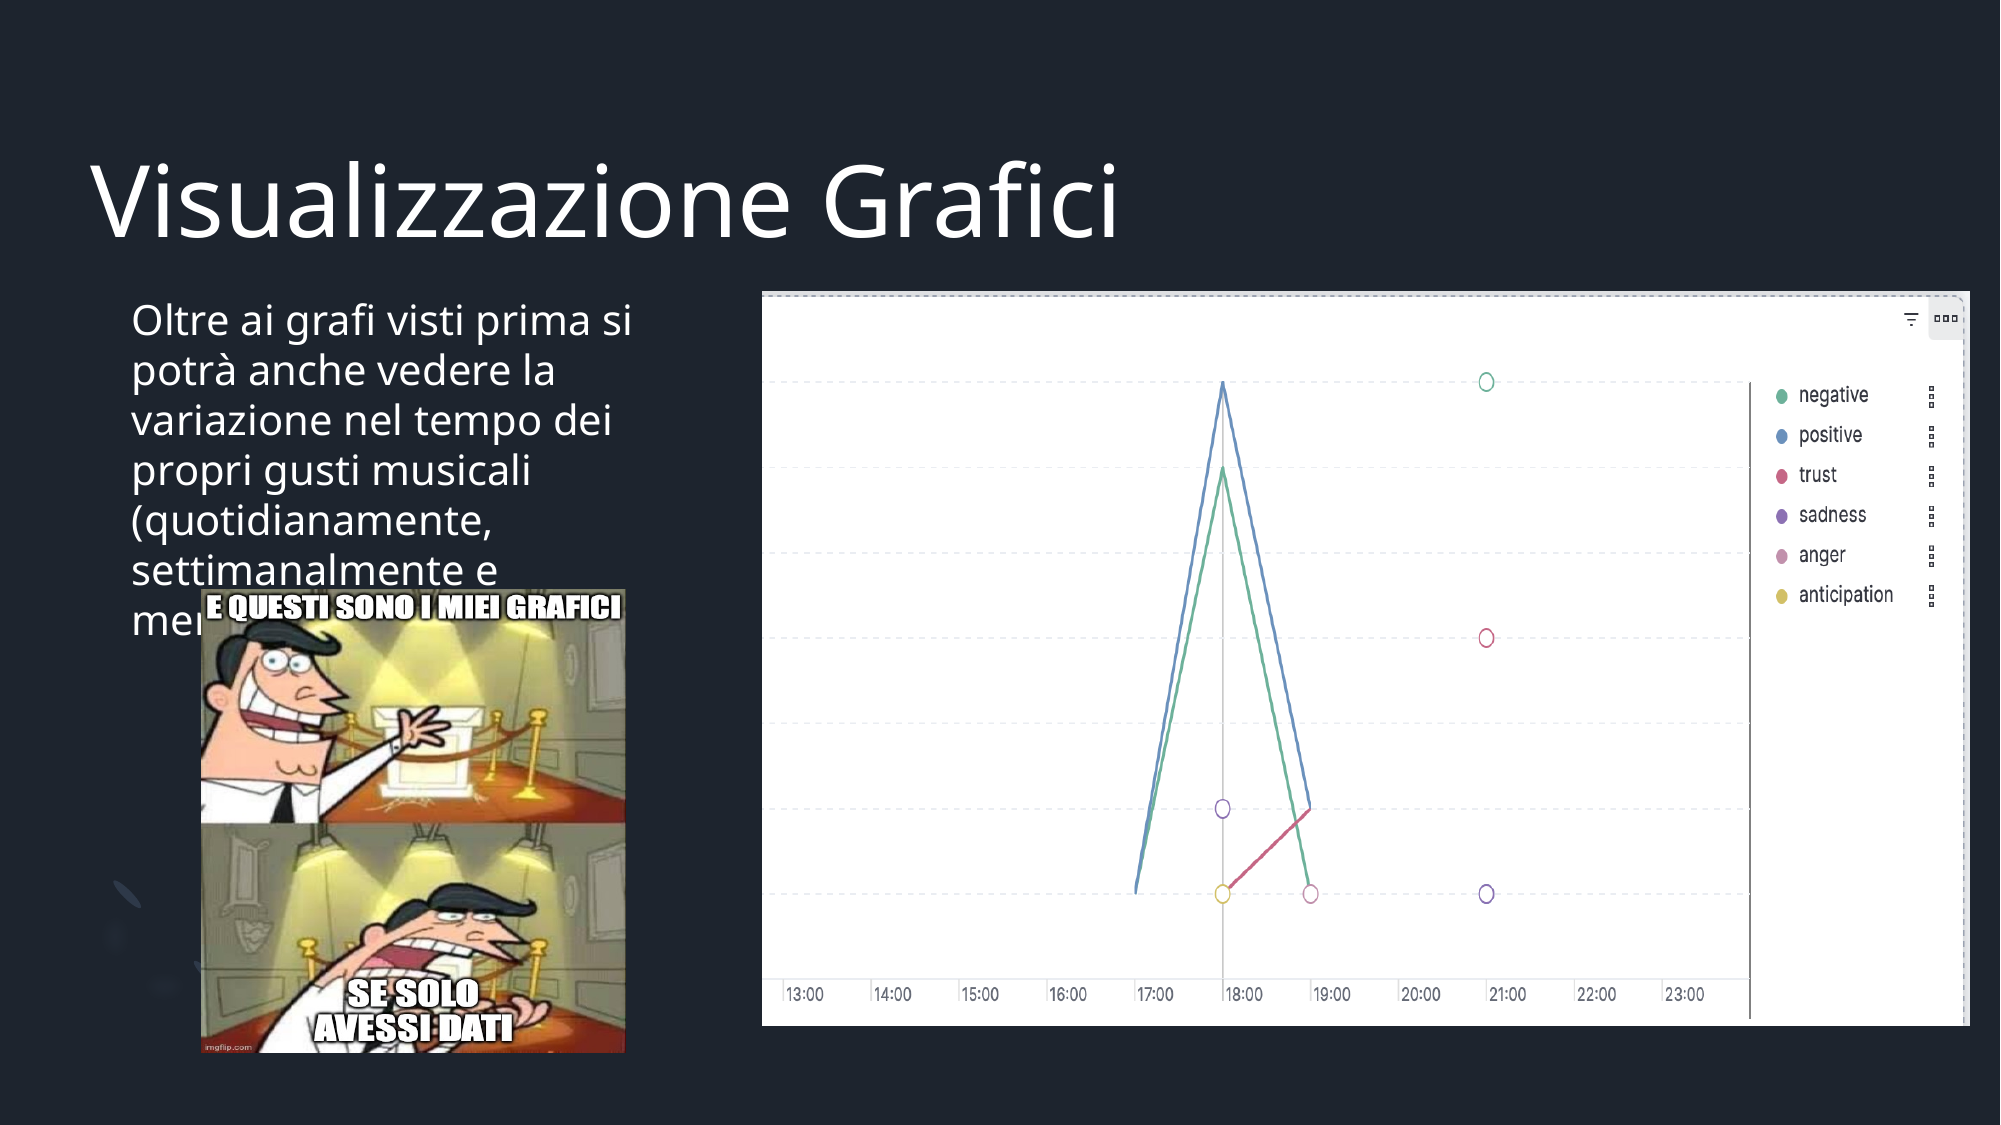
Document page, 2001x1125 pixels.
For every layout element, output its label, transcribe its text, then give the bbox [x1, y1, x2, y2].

picture [762, 291, 1970, 1026]
title Visualizzazione Grafici [90, 137, 1910, 356]
picture [201, 589, 626, 1053]
text_box Oltre ai grafi visti prima si potrà anche vedere la variazione nel tempo dei propri gusti musicali (quotidianamente, settimanalmente e mensilmente) [116, 286, 736, 652]
